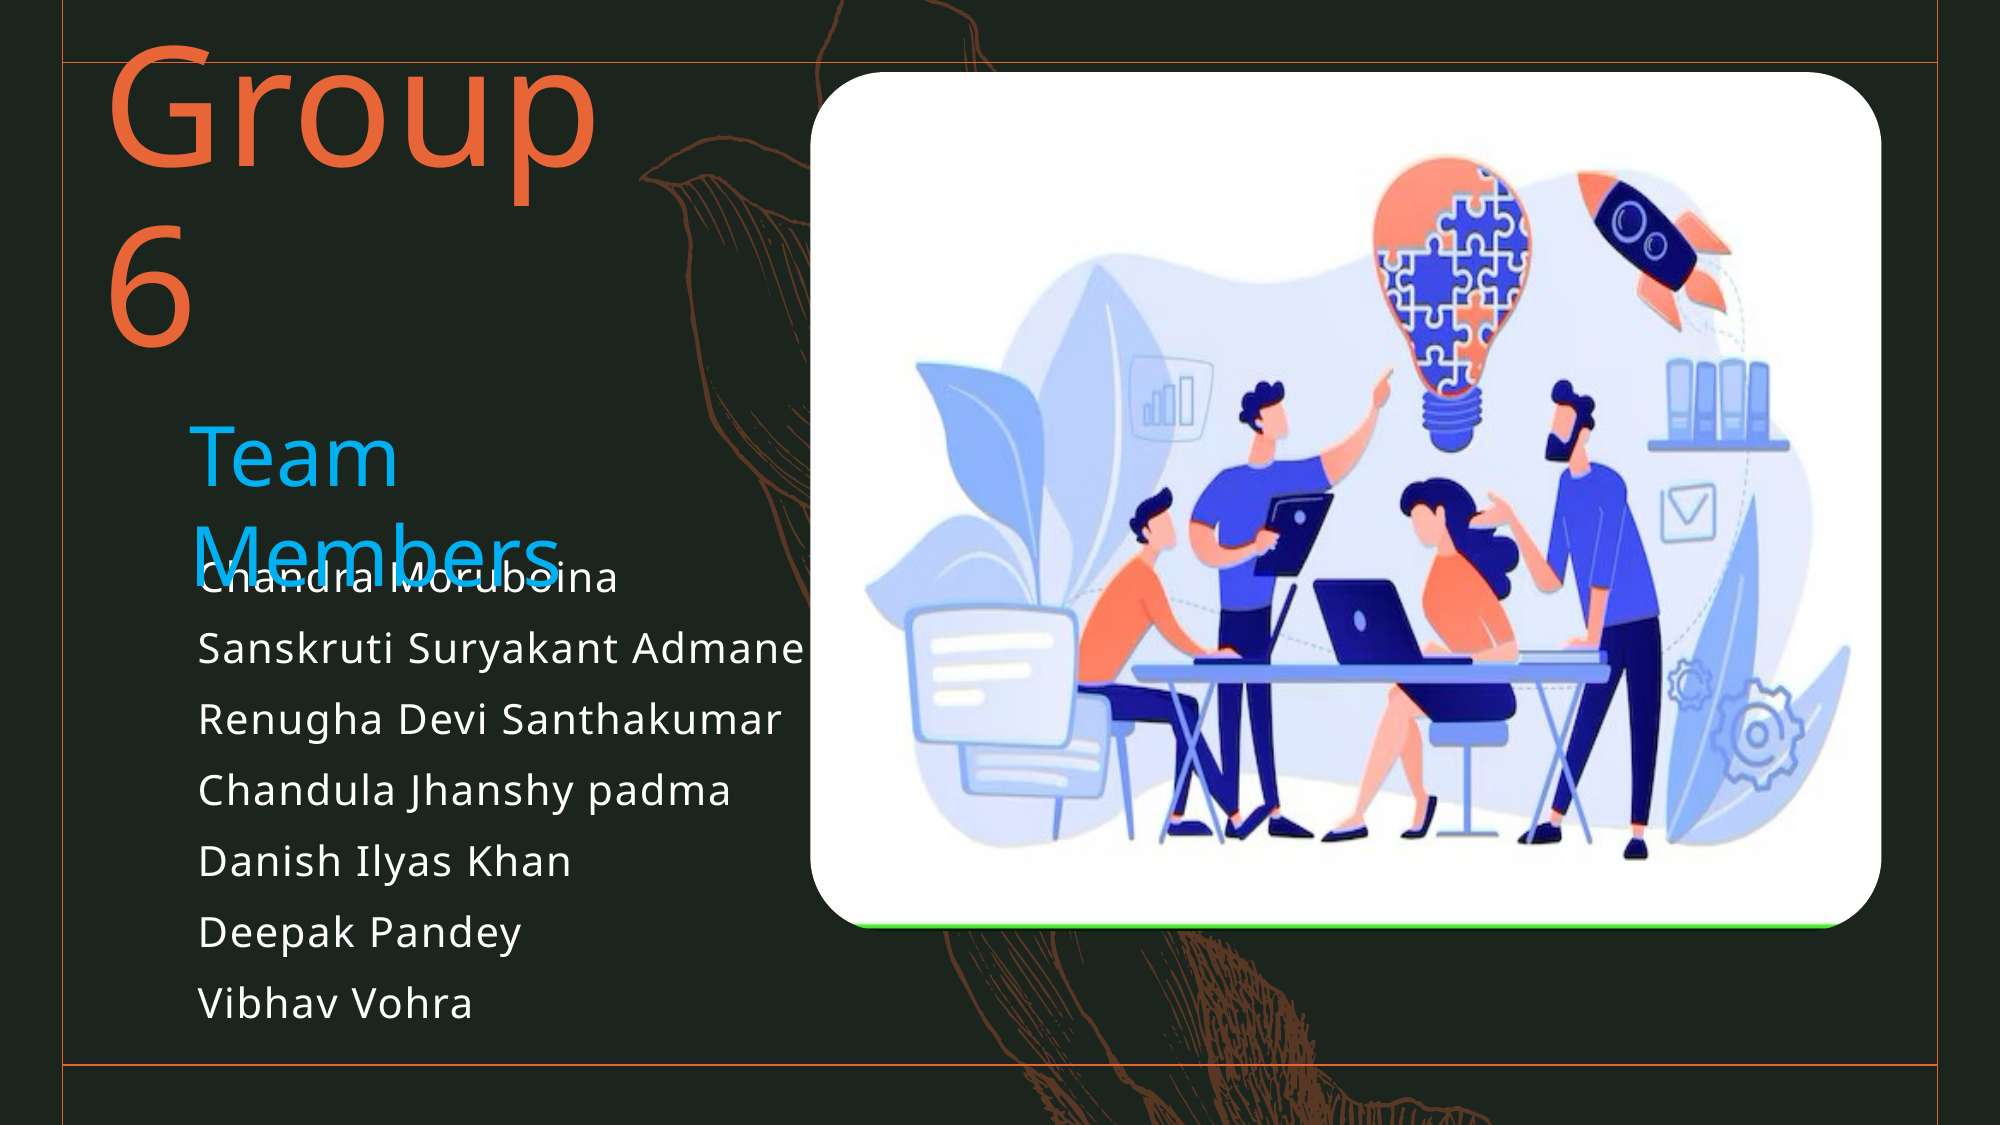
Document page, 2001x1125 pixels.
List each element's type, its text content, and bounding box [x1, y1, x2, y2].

title Group 6 [87, 62, 731, 343]
picture [810, 72, 1882, 931]
text_box Team Members [174, 395, 771, 611]
list Chandra Moruboina Sanskruti Suryakant Admane Renugha Devi Santhakumar Chandula Jhanshy padma Danish Ilyas Khan Deepak Pandey Vibhav Vohra [182, 523, 827, 1125]
